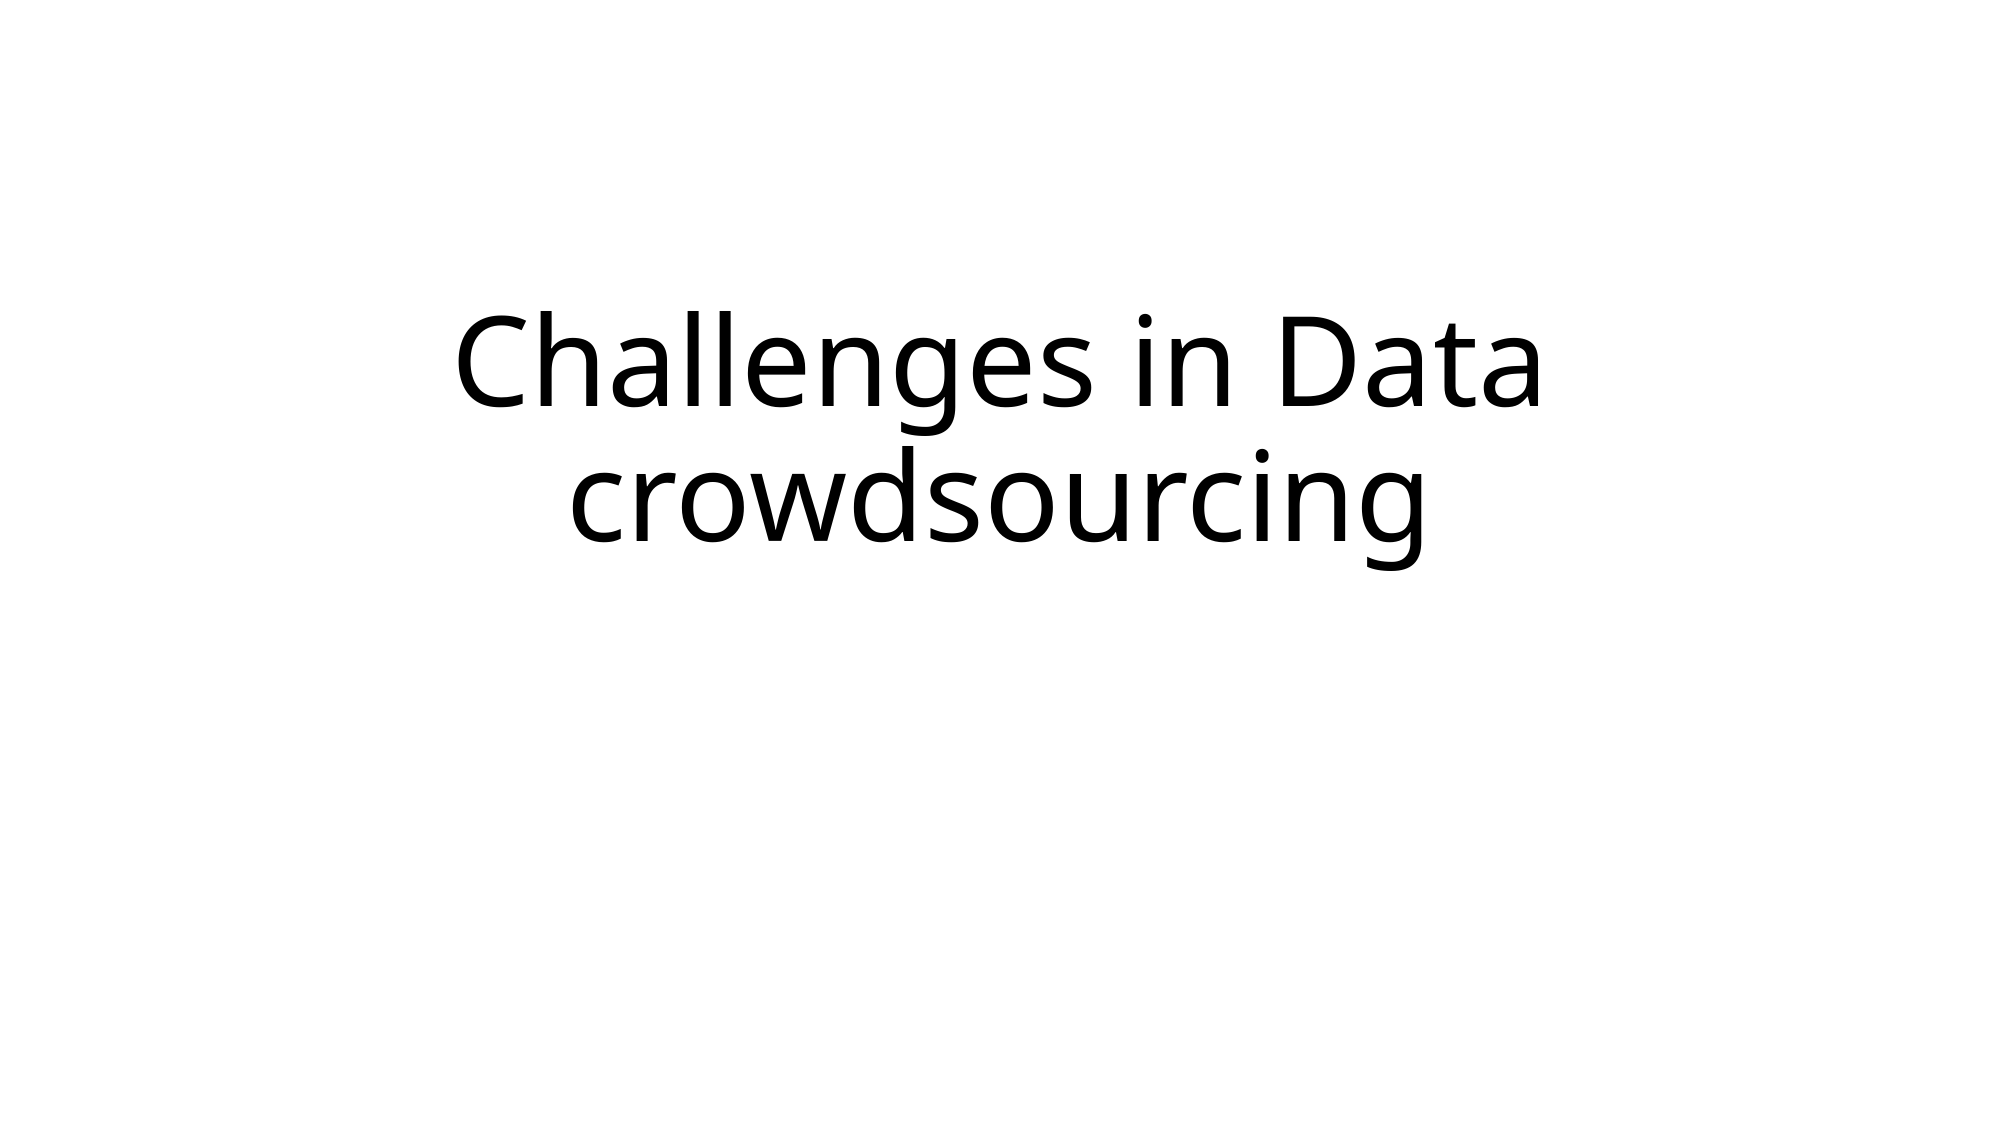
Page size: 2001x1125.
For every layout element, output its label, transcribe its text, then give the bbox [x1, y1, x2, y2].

title Challenges in Data crowdsourcing [249, 184, 1750, 576]
